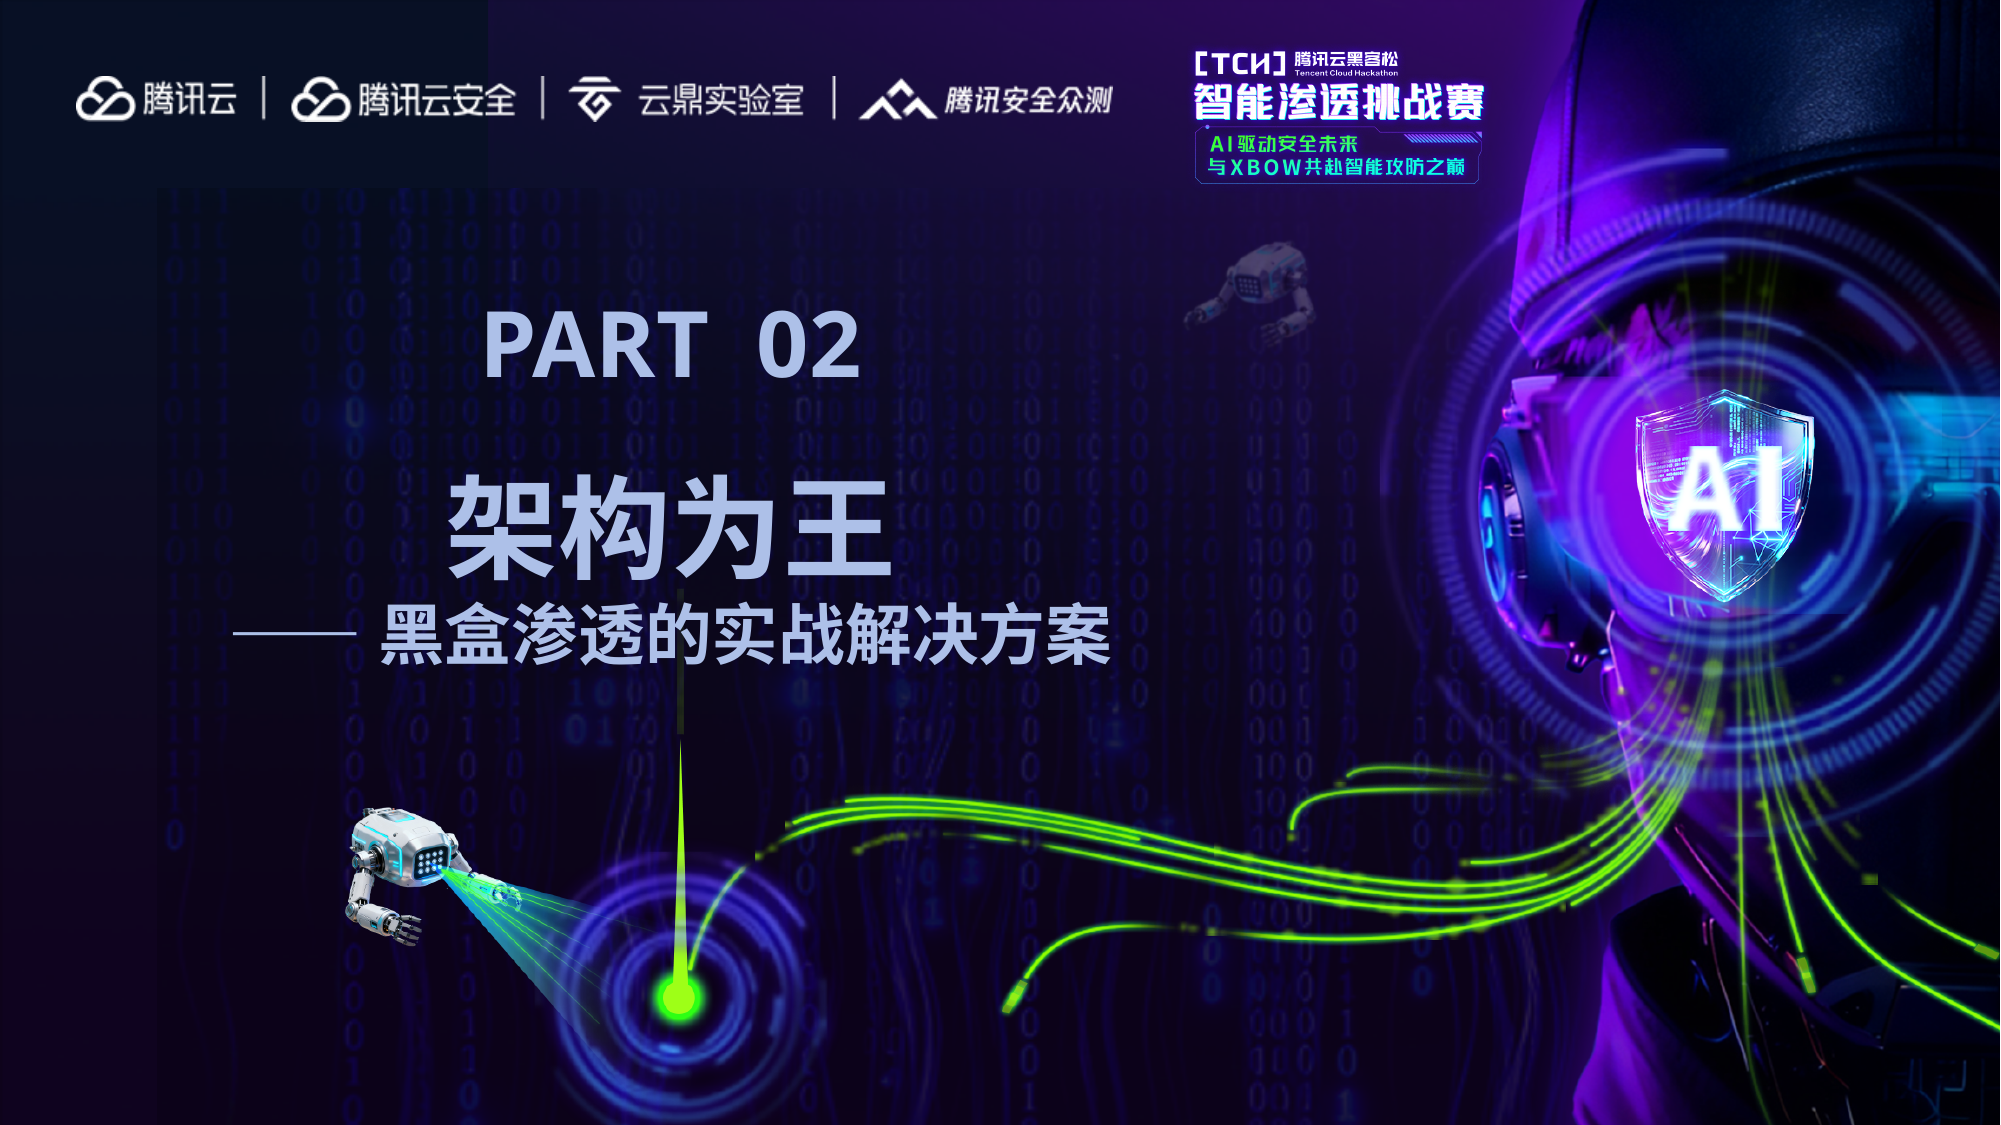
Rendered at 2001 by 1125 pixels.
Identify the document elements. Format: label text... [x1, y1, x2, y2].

picture [0, 0, 2000, 1125]
text_box 架构为王 ——黑盒渗透的实战解决方案 [107, 450, 1235, 681]
text_box PART 02 [170, 278, 1171, 404]
